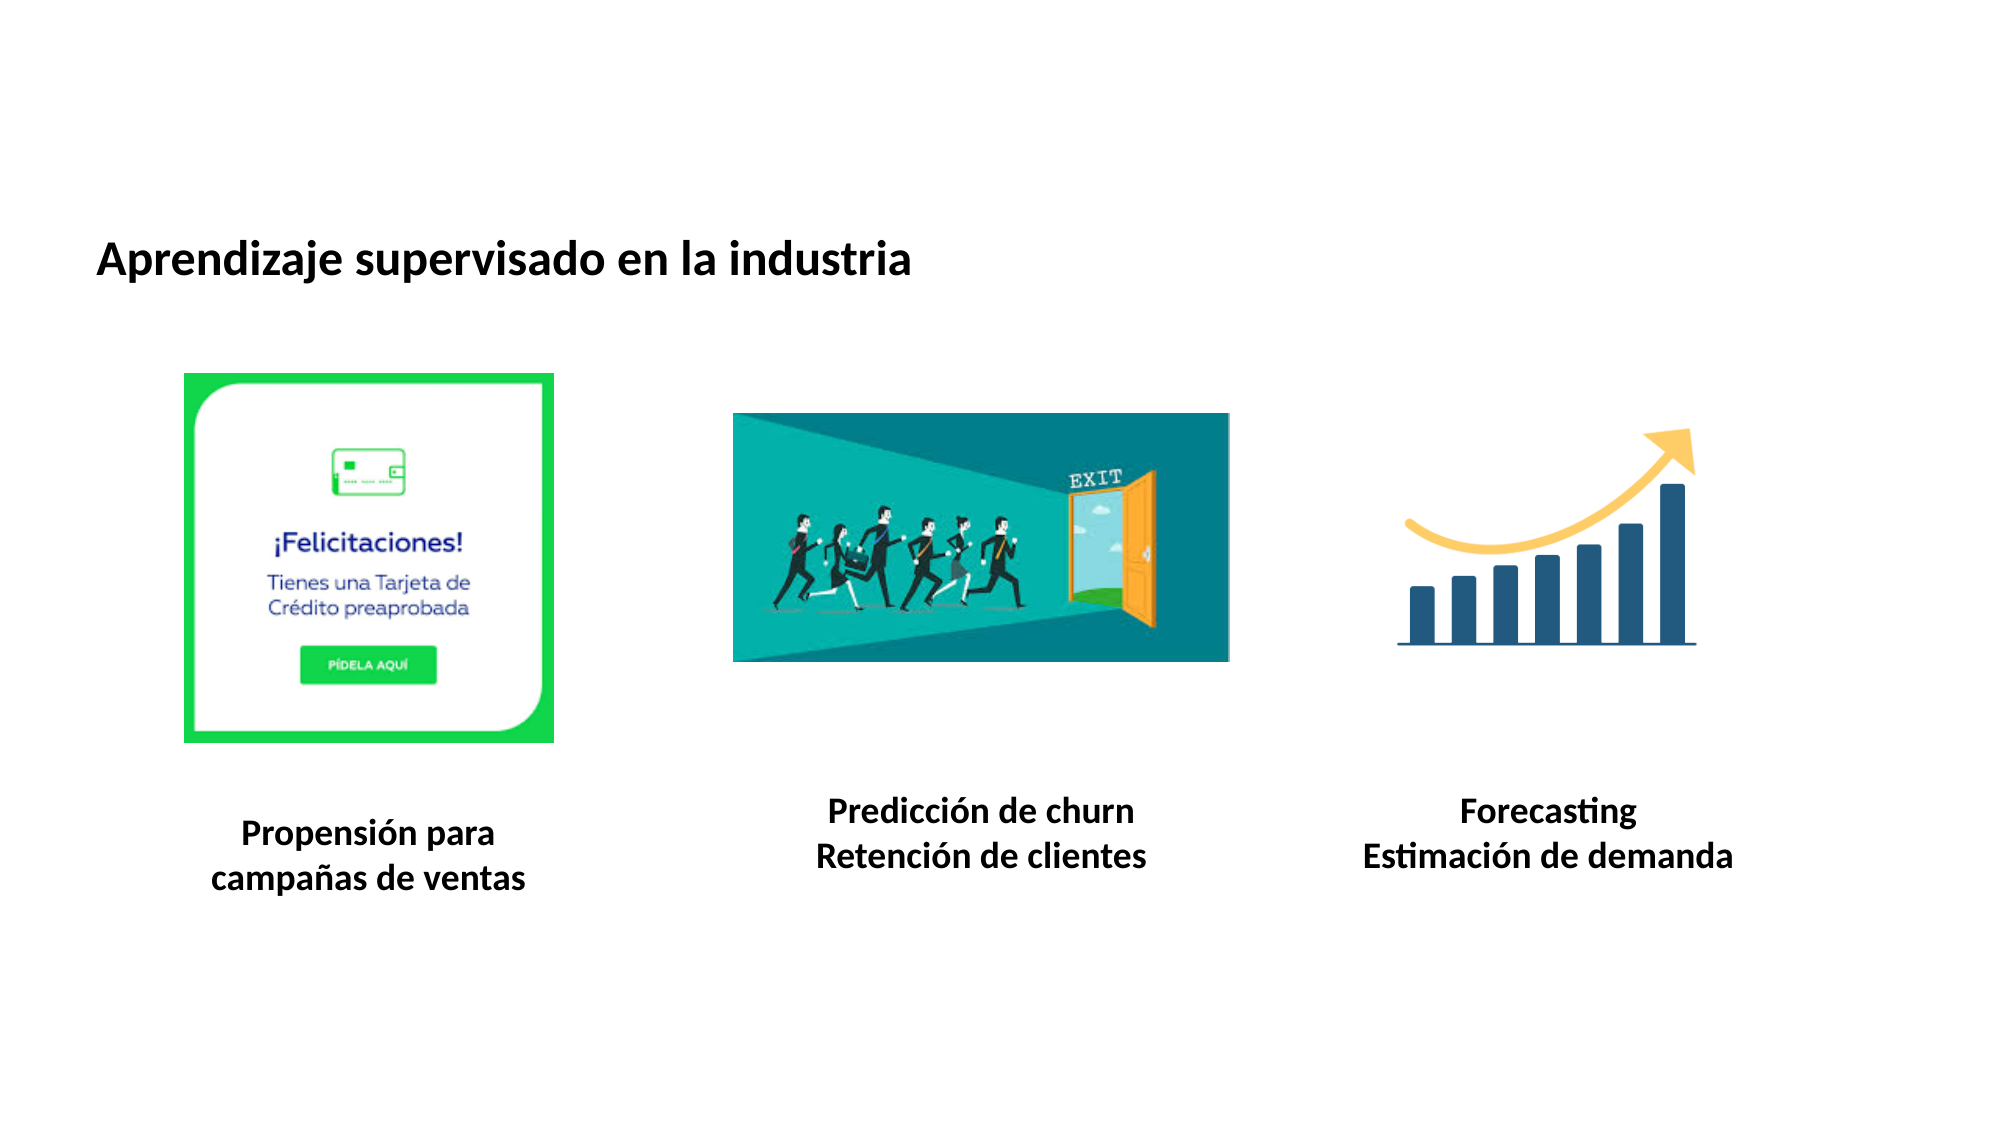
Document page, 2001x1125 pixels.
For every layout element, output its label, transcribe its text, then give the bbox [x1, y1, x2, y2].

text_box Propensión para campañas de ventas [145, 800, 592, 906]
picture [184, 373, 554, 743]
text_box Aprendizaje supervisado en la industria [79, 187, 1306, 293]
picture [733, 413, 1230, 662]
picture [1366, 413, 1731, 674]
text_box Predicción de churn Retención de clientes [772, 778, 1191, 884]
text_box Forecasting Estimación de demanda [1344, 778, 1753, 884]
